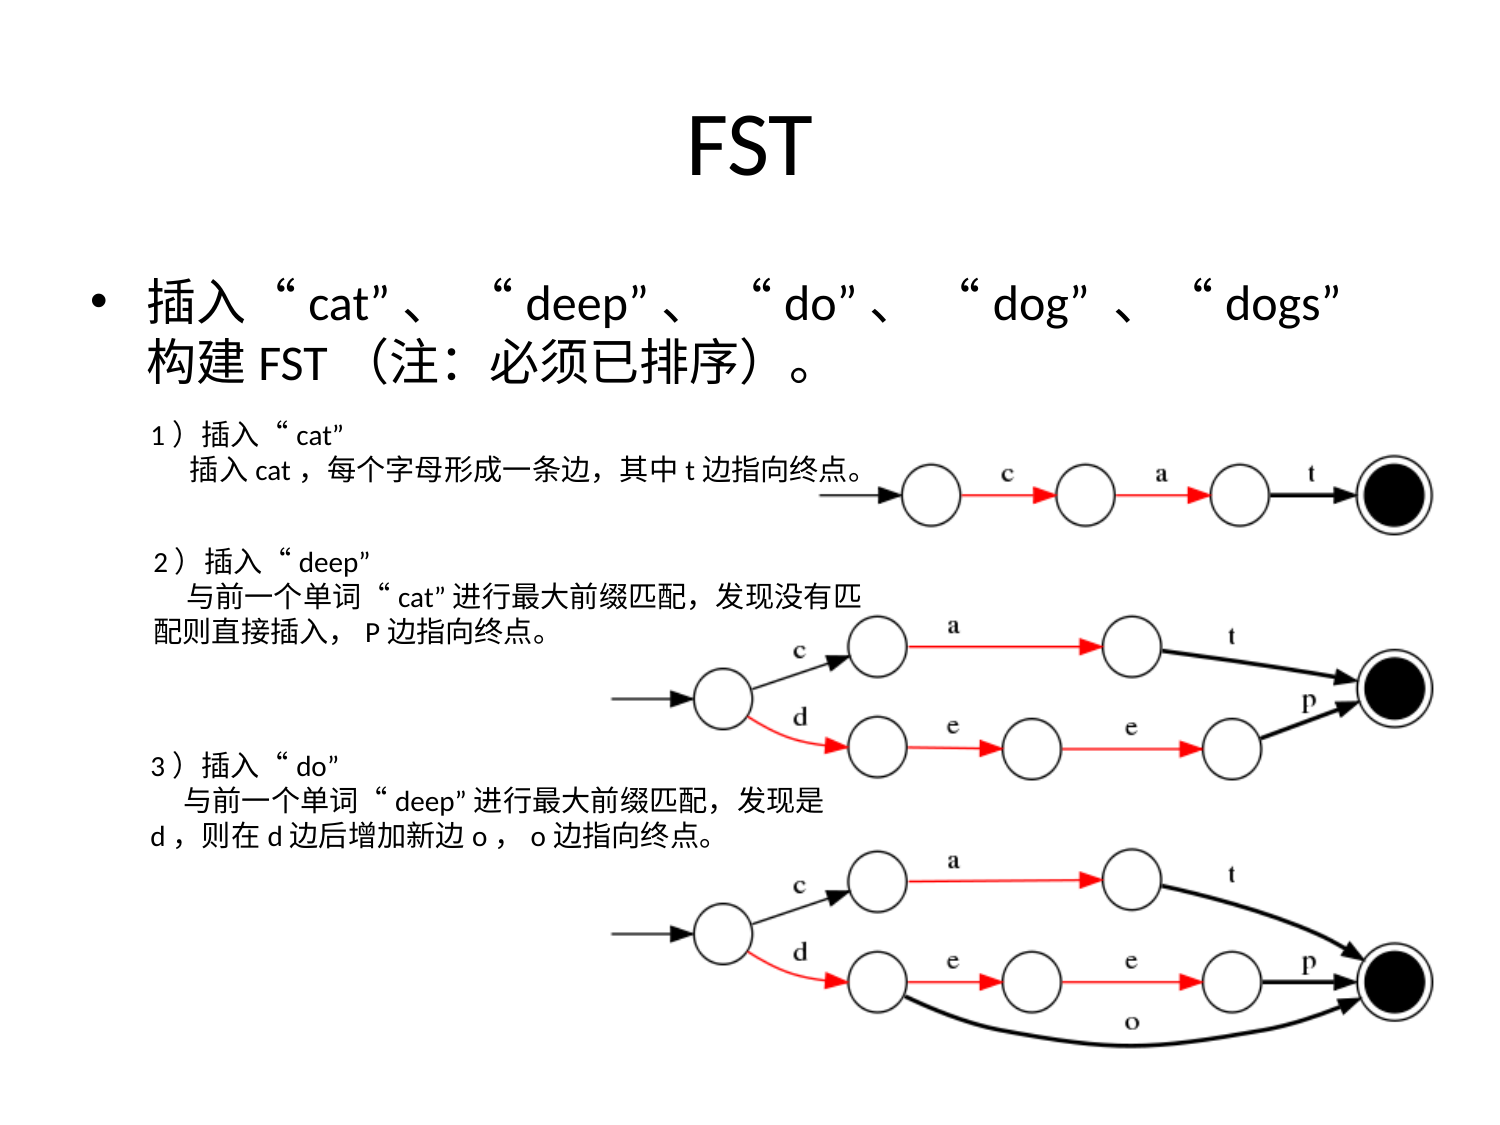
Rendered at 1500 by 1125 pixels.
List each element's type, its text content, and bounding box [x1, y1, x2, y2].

list 插入“cat”、 “deep”、 “do”、 “dog” 、“dogs” 构建FST（注：必须已排序）。 [75, 262, 1425, 1005]
text_box 1）插入“cat” 插入cat，每个字母形成一条边，其中t边指向终点。 [135, 408, 886, 494]
picture [749, 447, 1443, 542]
picture [541, 833, 1443, 1055]
text_box 2）插入“deep” 与前一个单词“cat”进行最大前缀匹配，发现没有匹配则直接插入，P边指向终点。 [138, 535, 889, 656]
title FST [75, 45, 1425, 233]
picture [541, 599, 1443, 788]
text_box 3）插入“do” 与前一个单词“deep”进行最大前缀匹配，发现是d，则在d边后增加新边o，o边指向终点。 [135, 739, 886, 860]
